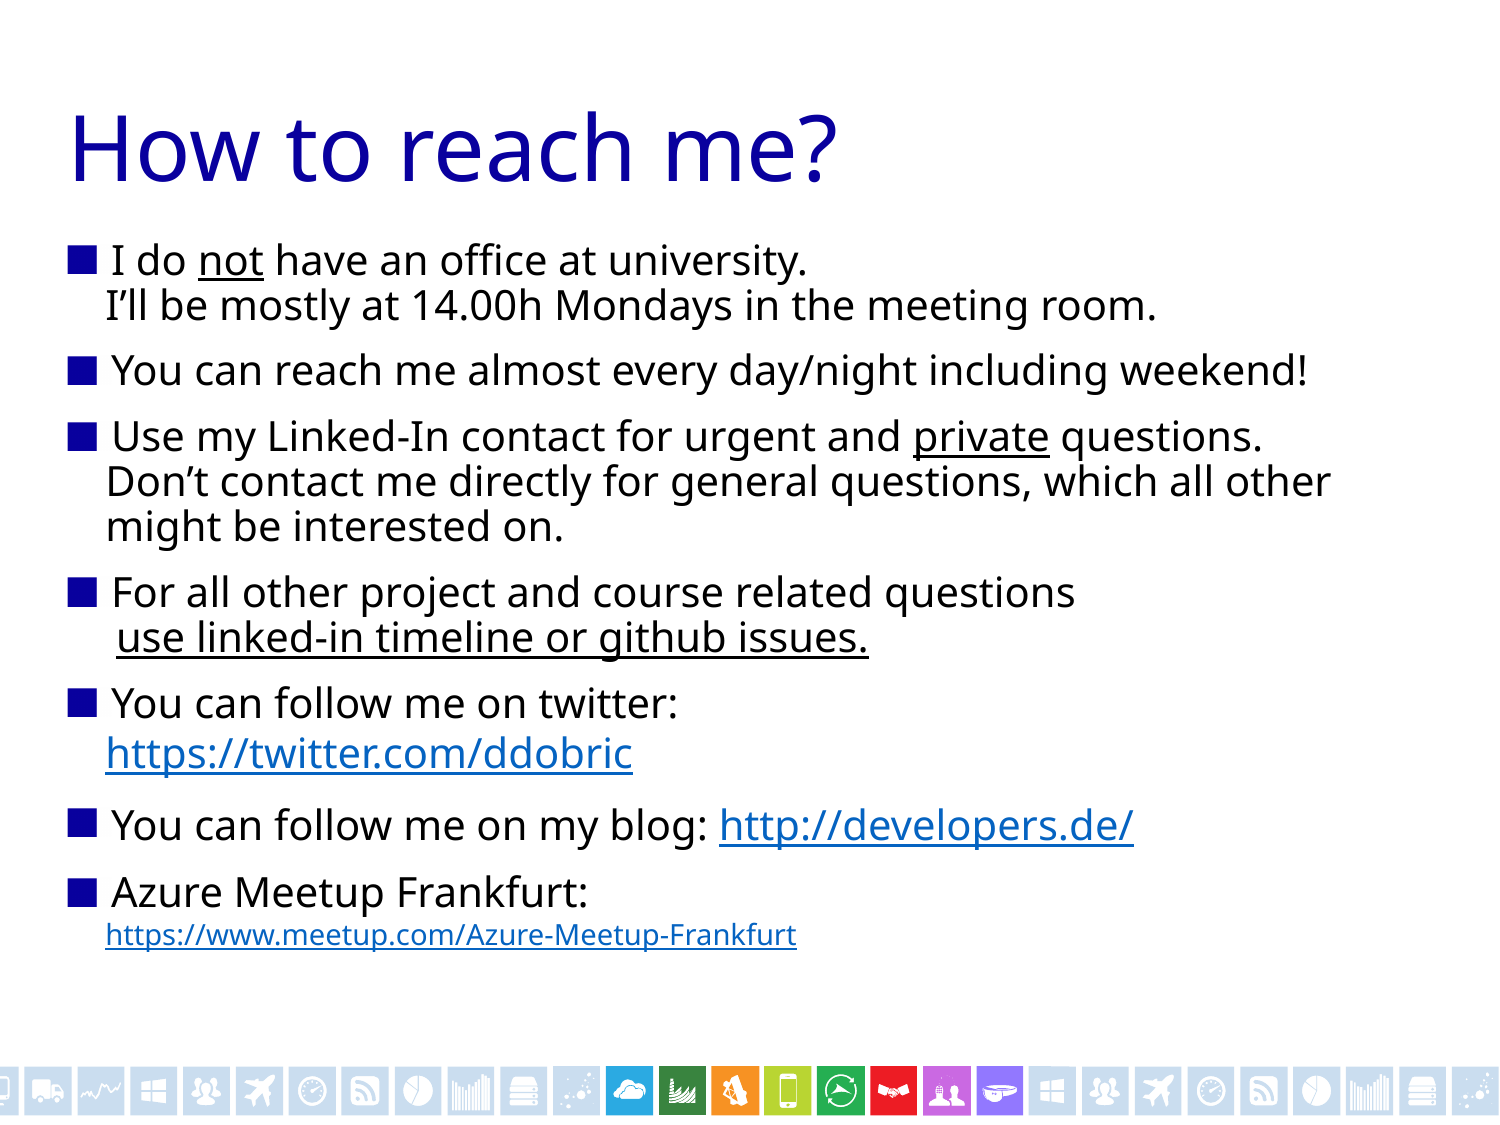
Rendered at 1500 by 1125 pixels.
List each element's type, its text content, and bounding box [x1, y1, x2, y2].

picture [67, 576, 112, 607]
picture [67, 355, 112, 385]
picture [67, 687, 112, 717]
picture [67, 807, 112, 837]
picture [67, 421, 112, 451]
title How to reach me? [53, 94, 1347, 202]
picture [67, 244, 112, 274]
list I do not have an office at university. I’ll be mostly at 14.00h Mondays in the meeting room. You can reach me almost every day/night including weekend! Use my Linked-In contact for urgent and private questions. Don’t contact me directly for general questions, which all other might be interested on. For all other project and course related questions use linked-in timeline or github issues. You can follow me on twitter: https://twitter.com/ddobric You can follow me on my blog: http://developers.de/ Azure Meetup Frankfurt: https://www.meetup.com/Azure-Meetup-Frankfurt [53, 231, 1433, 910]
picture [67, 877, 112, 907]
